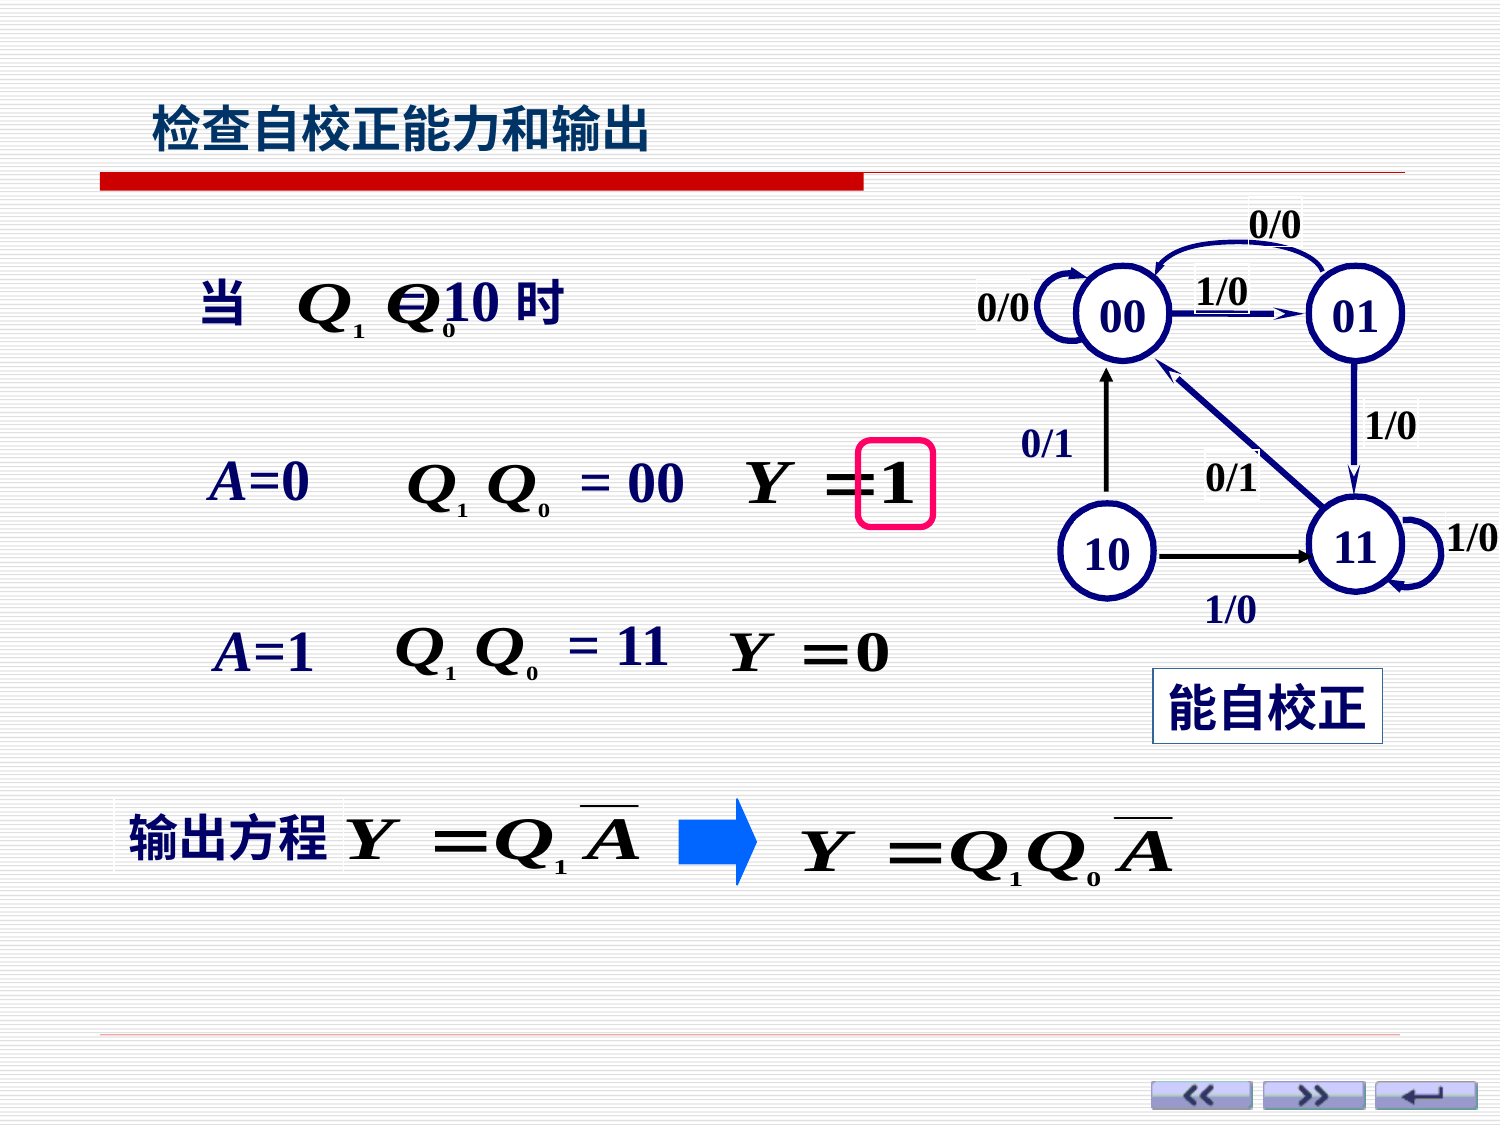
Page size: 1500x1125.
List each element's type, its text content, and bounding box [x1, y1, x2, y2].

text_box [797, 810, 1181, 896]
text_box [112, 798, 649, 881]
text_box 能自校正 [1152, 668, 1383, 744]
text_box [976, 196, 1500, 640]
picture [0, 0, 1500, 1125]
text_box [199, 599, 904, 692]
text_box 检查自校正能力和输出 [137, 90, 667, 165]
text_box [679, 798, 757, 886]
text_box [194, 434, 927, 528]
text_box [927, 442, 934, 526]
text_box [182, 255, 656, 347]
